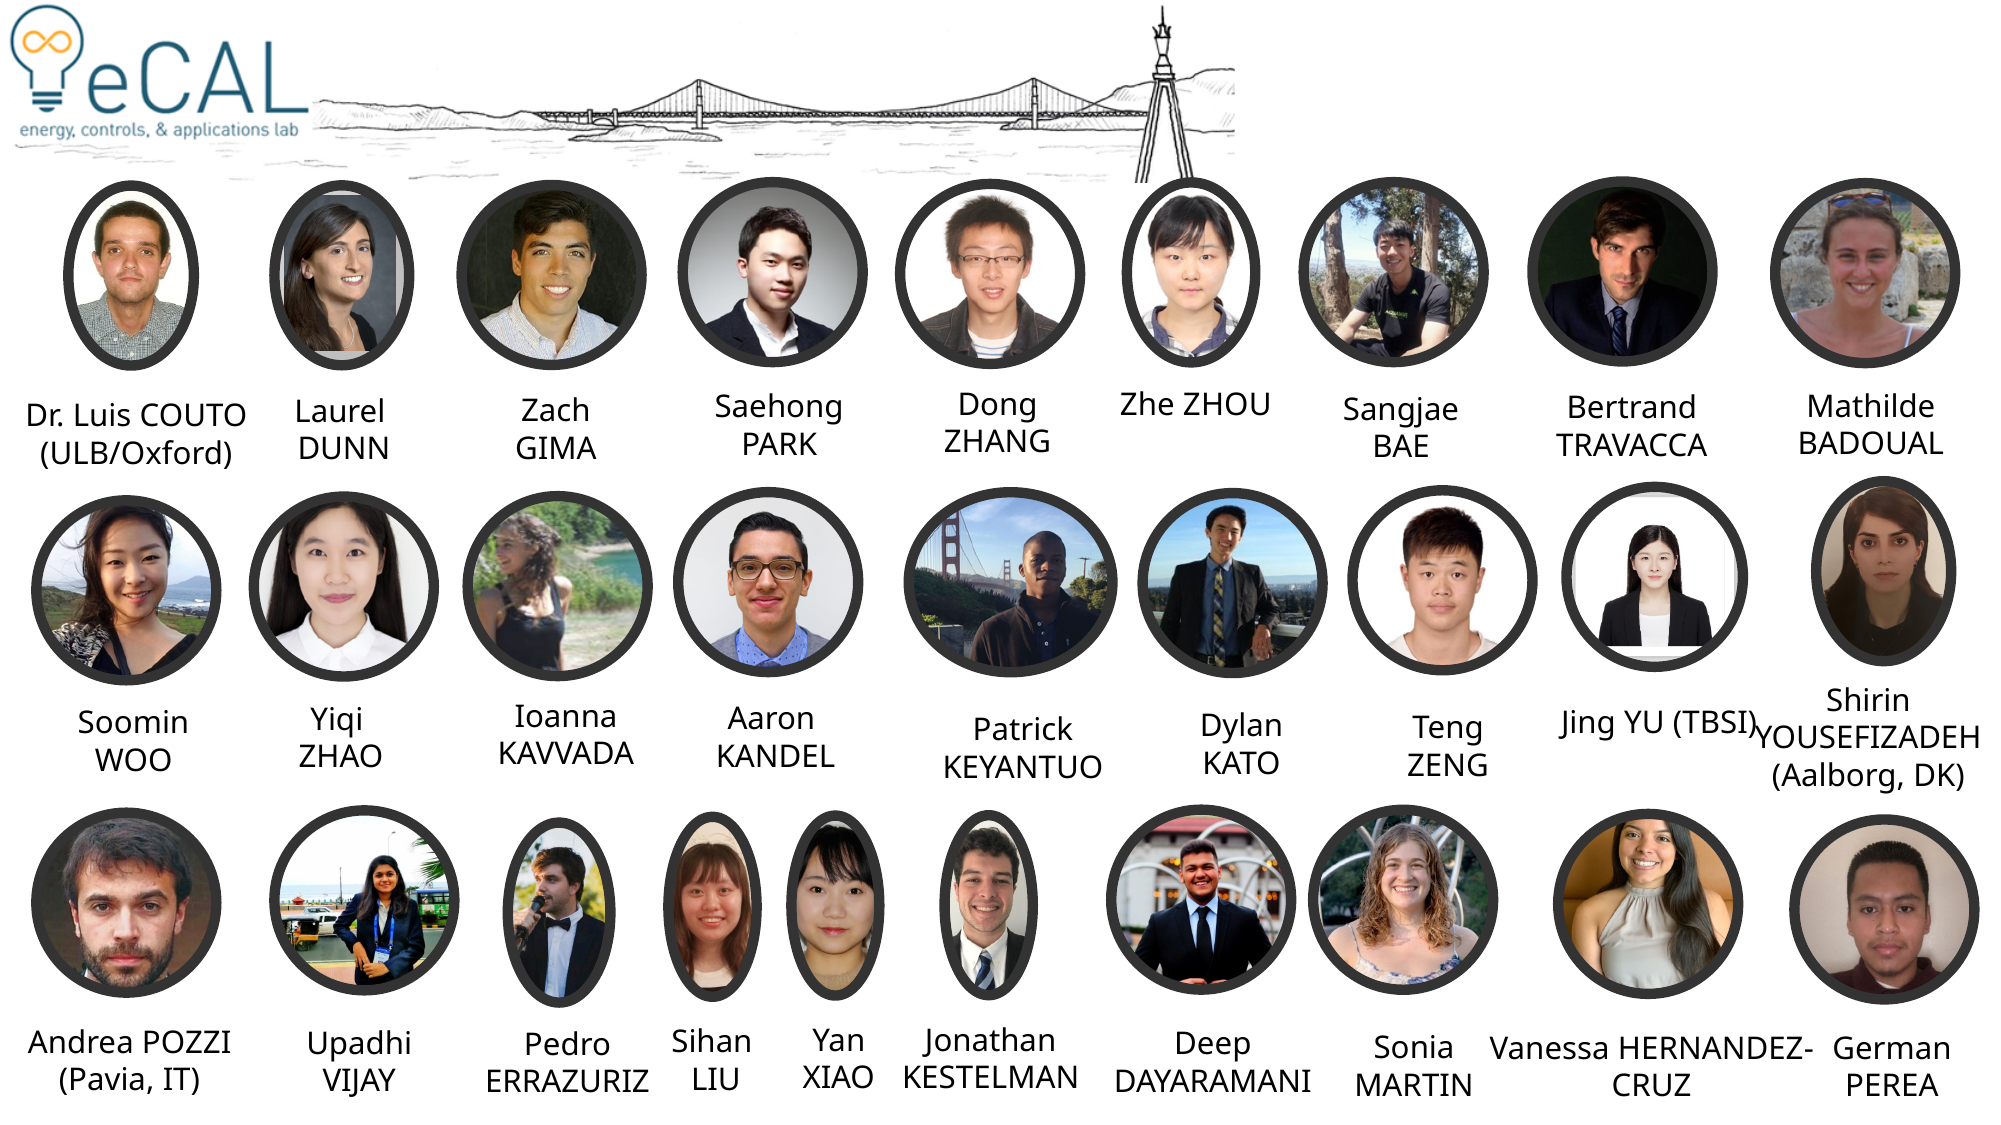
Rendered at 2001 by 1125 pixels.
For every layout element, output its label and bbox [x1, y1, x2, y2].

text_box [0, 2, 2000, 1112]
